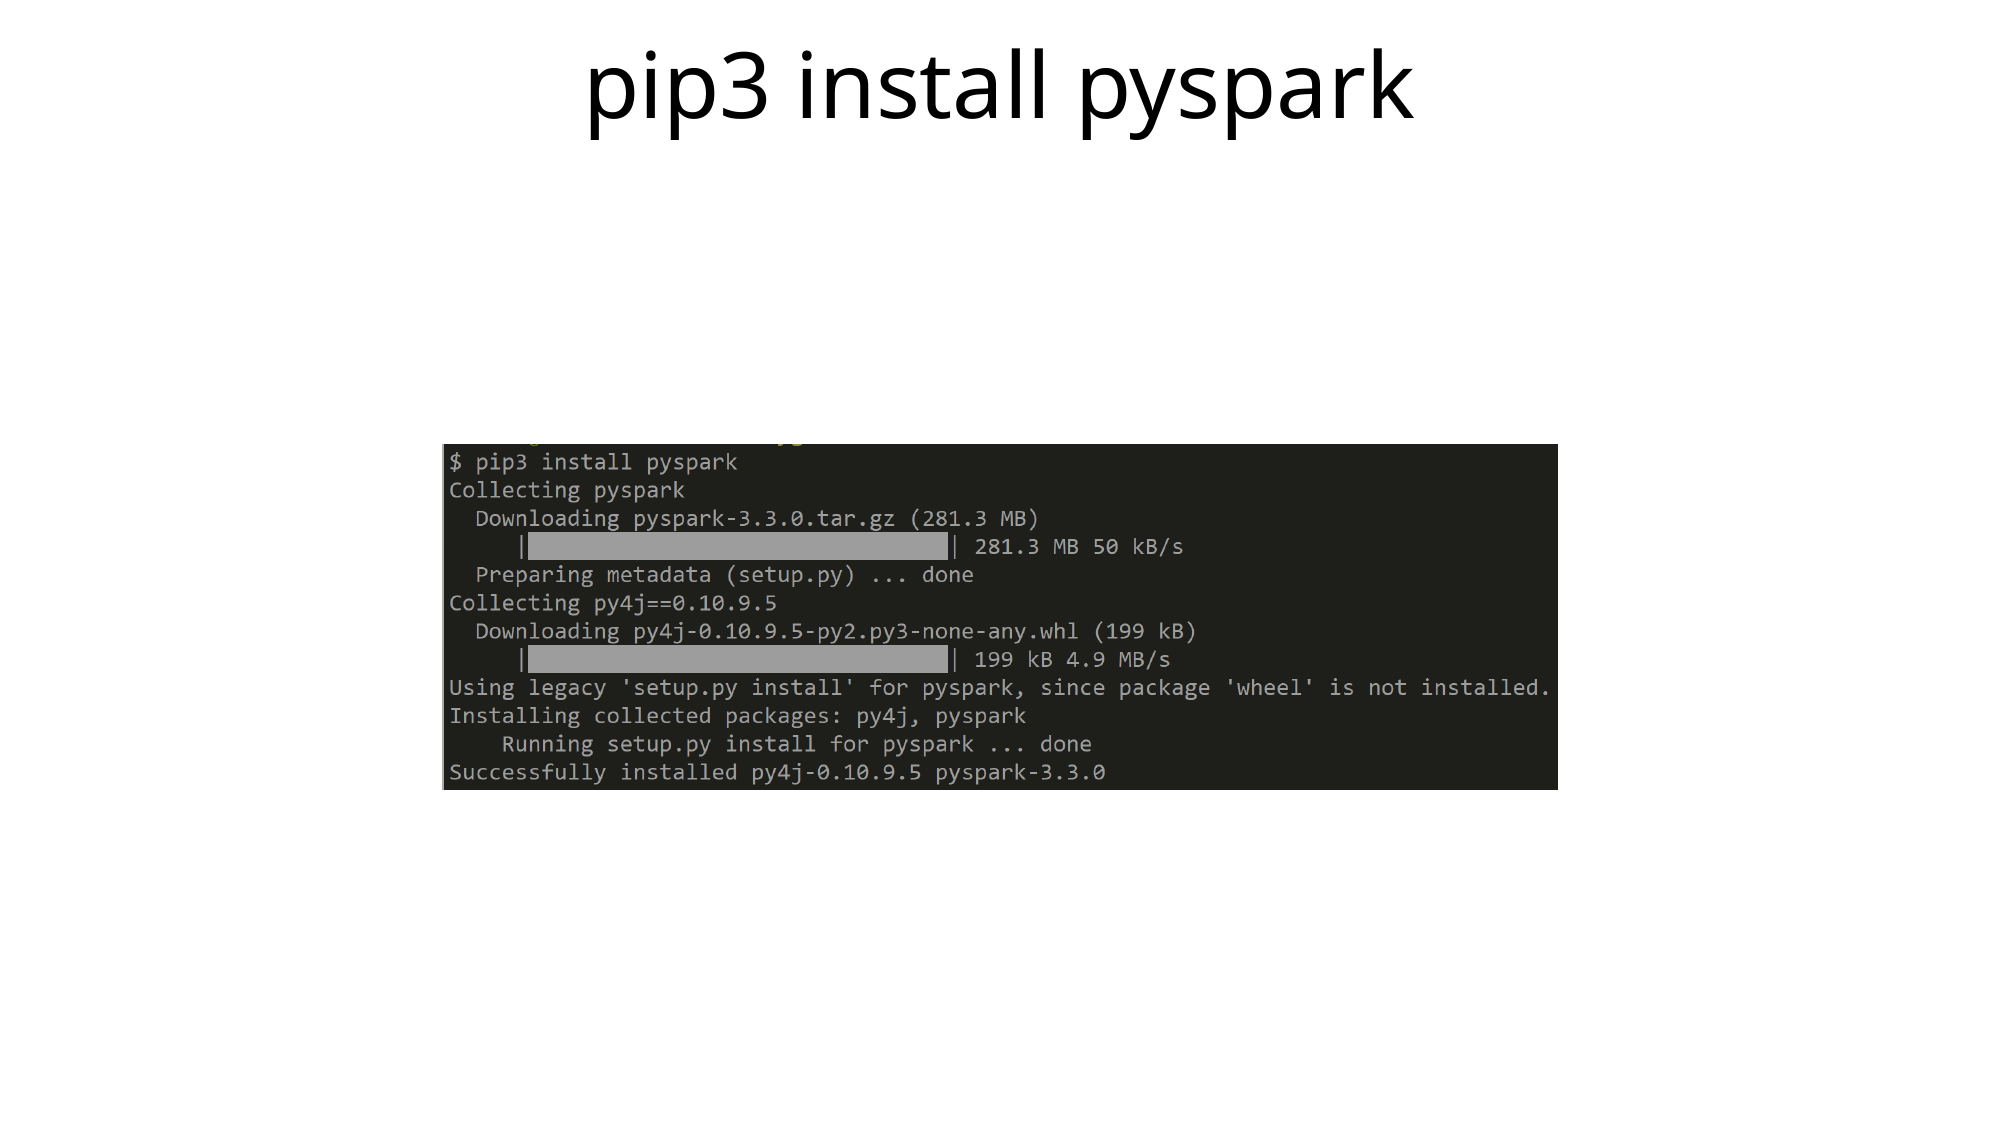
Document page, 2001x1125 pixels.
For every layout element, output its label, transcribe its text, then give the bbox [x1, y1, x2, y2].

picture [442, 444, 1558, 790]
title pip3 install pyspark [137, 27, 1863, 150]
